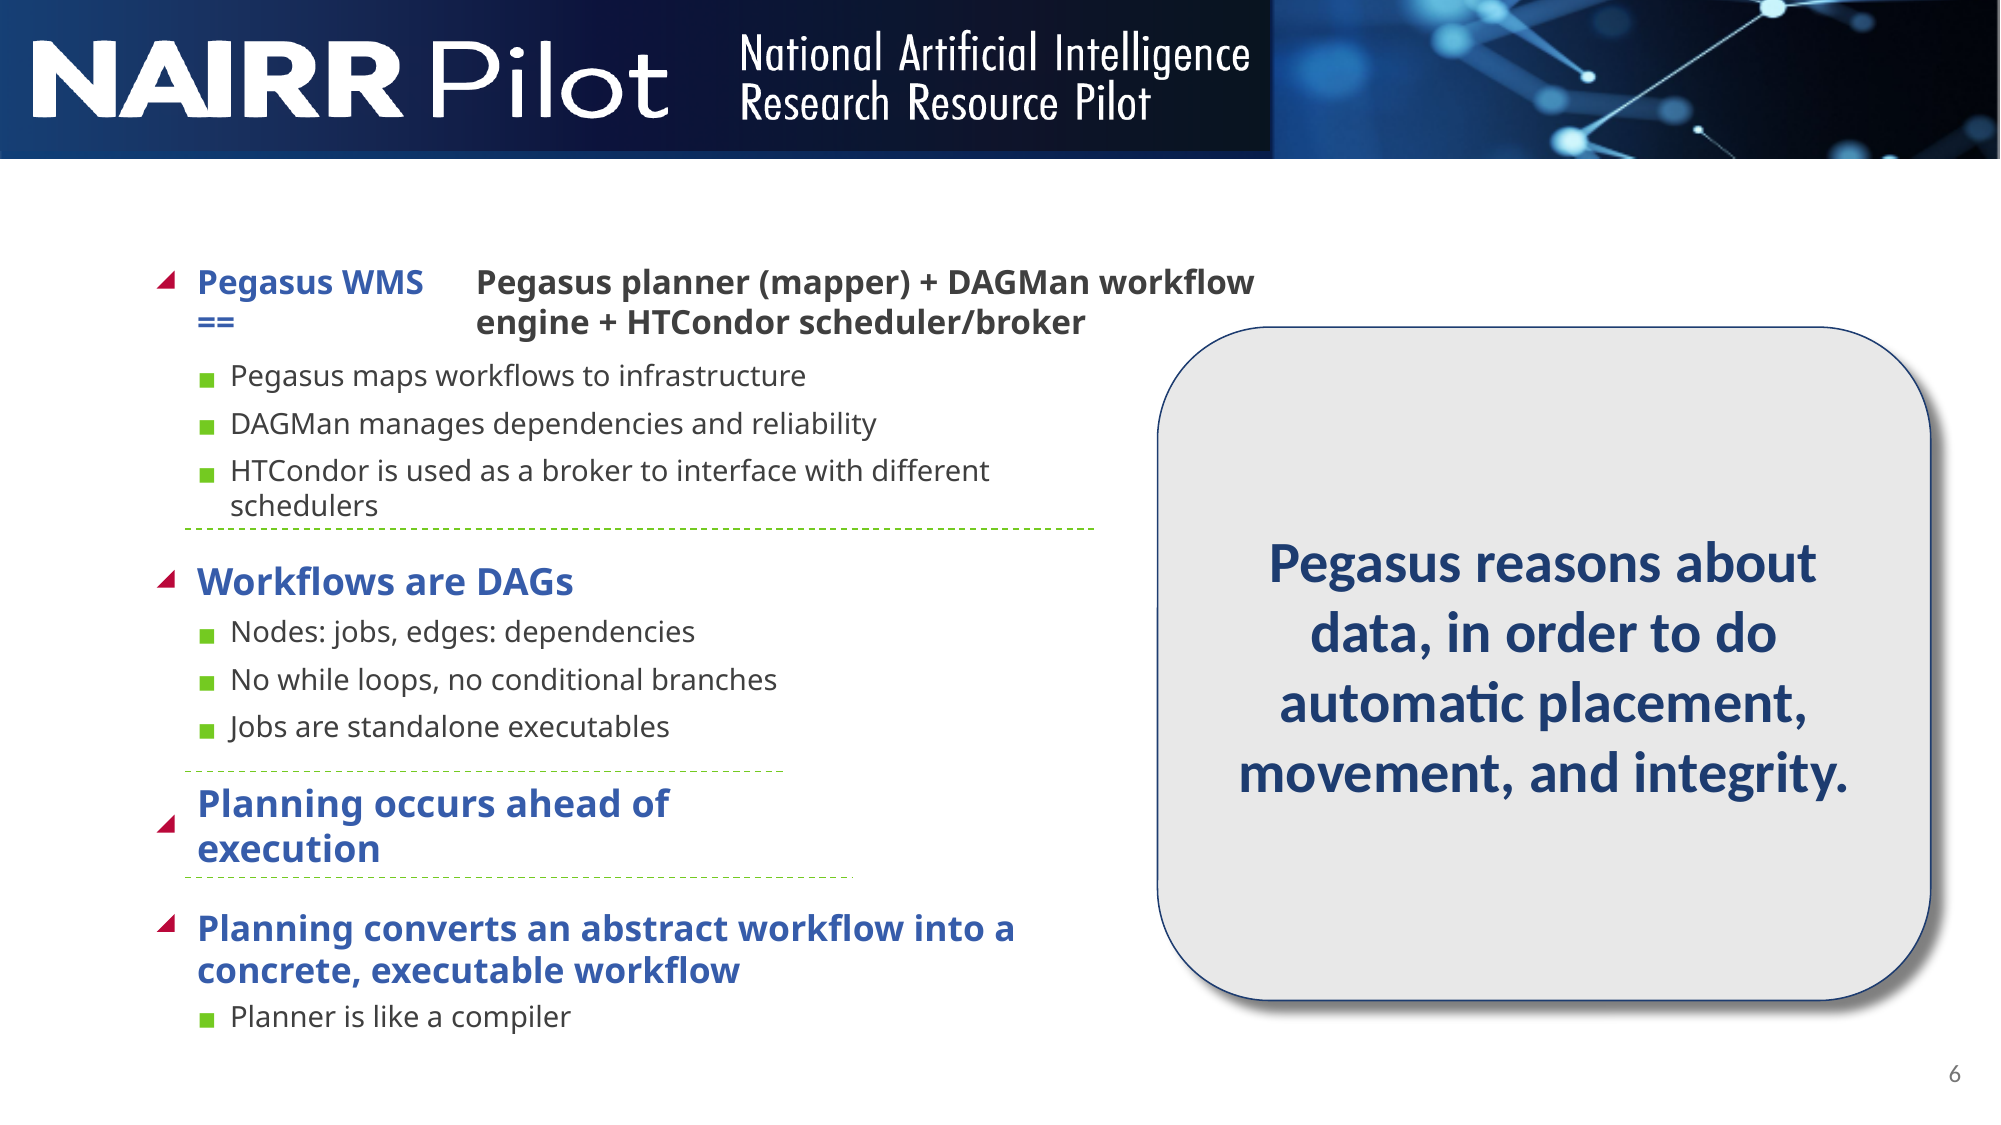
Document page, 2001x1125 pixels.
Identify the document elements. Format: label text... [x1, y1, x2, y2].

text_box [156, 569, 175, 588]
text_box Pegasus reasons about data, in order to do automatic placement, movement, and integrity. [1157, 327, 1931, 1001]
text_box [156, 913, 175, 932]
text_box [185, 551, 1128, 752]
text_box [156, 270, 175, 289]
picture [0, 0, 2000, 159]
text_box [184, 899, 1128, 1040]
text_box [156, 814, 175, 833]
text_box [185, 255, 1363, 495]
text_box Planning occurs ahead of execution [185, 796, 852, 854]
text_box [1409, 339, 1892, 918]
slide_number ‹#› [1526, 1042, 1977, 1103]
